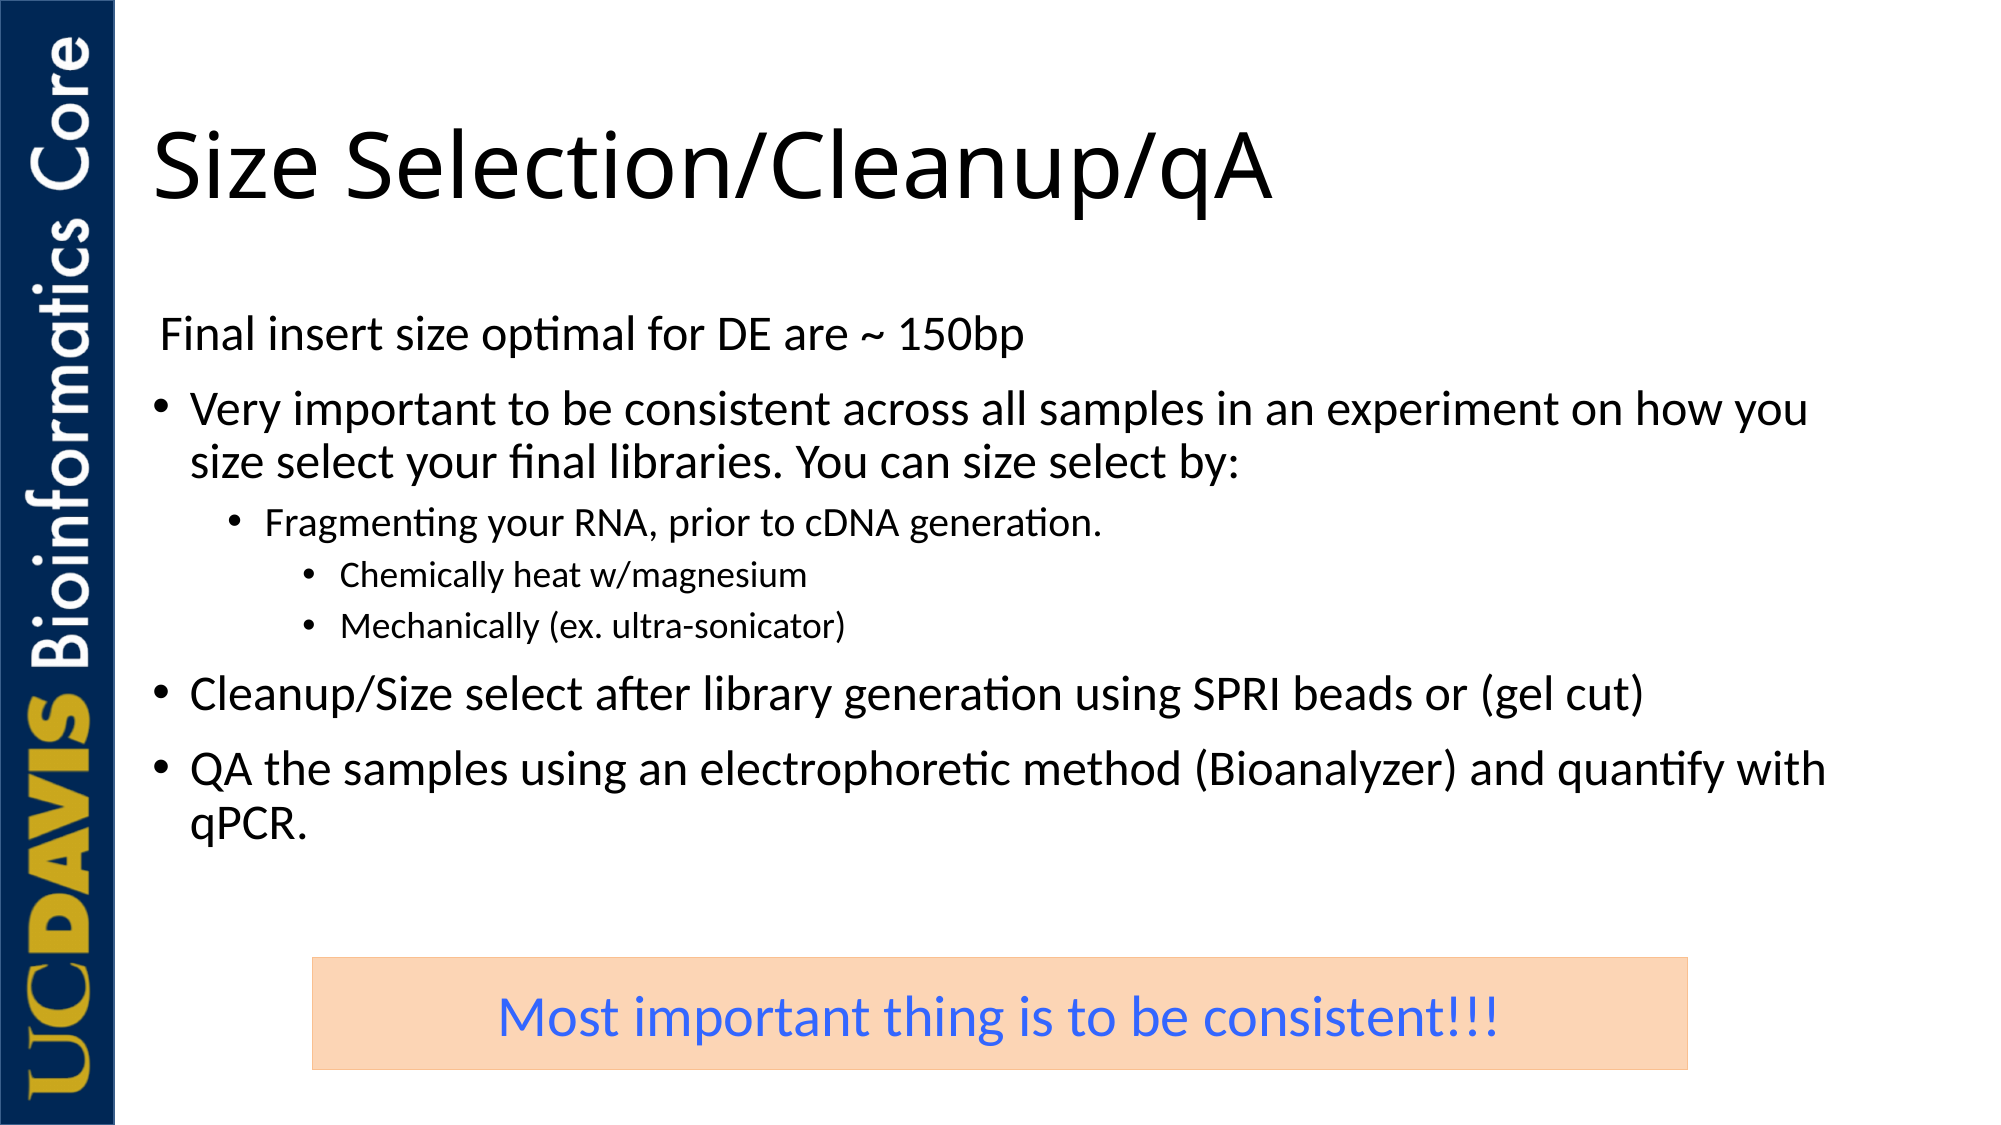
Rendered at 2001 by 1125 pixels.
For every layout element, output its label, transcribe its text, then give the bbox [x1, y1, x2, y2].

picture [8, 0, 112, 1121]
title Size Selection/Cleanup/qA [137, 59, 1863, 278]
text_box Most important thing is to be consistent!!! [312, 957, 1688, 1070]
list Final insert size optimal for DE are ~ 150bp Very important to be consistent across all samples in an experiment on how you size select your final libraries. You can size select by: Fragmenting your RNA, prior to cDNA generation. Chemically heat w/magnesium Mechanically (ex. ultra-sonicator) Cleanup/Size select after library generation using SPRI beads or (gel cut) QA the samples using an electrophoretic method (Bioanalyzer) and quantify with qPCR. [137, 299, 1863, 1014]
